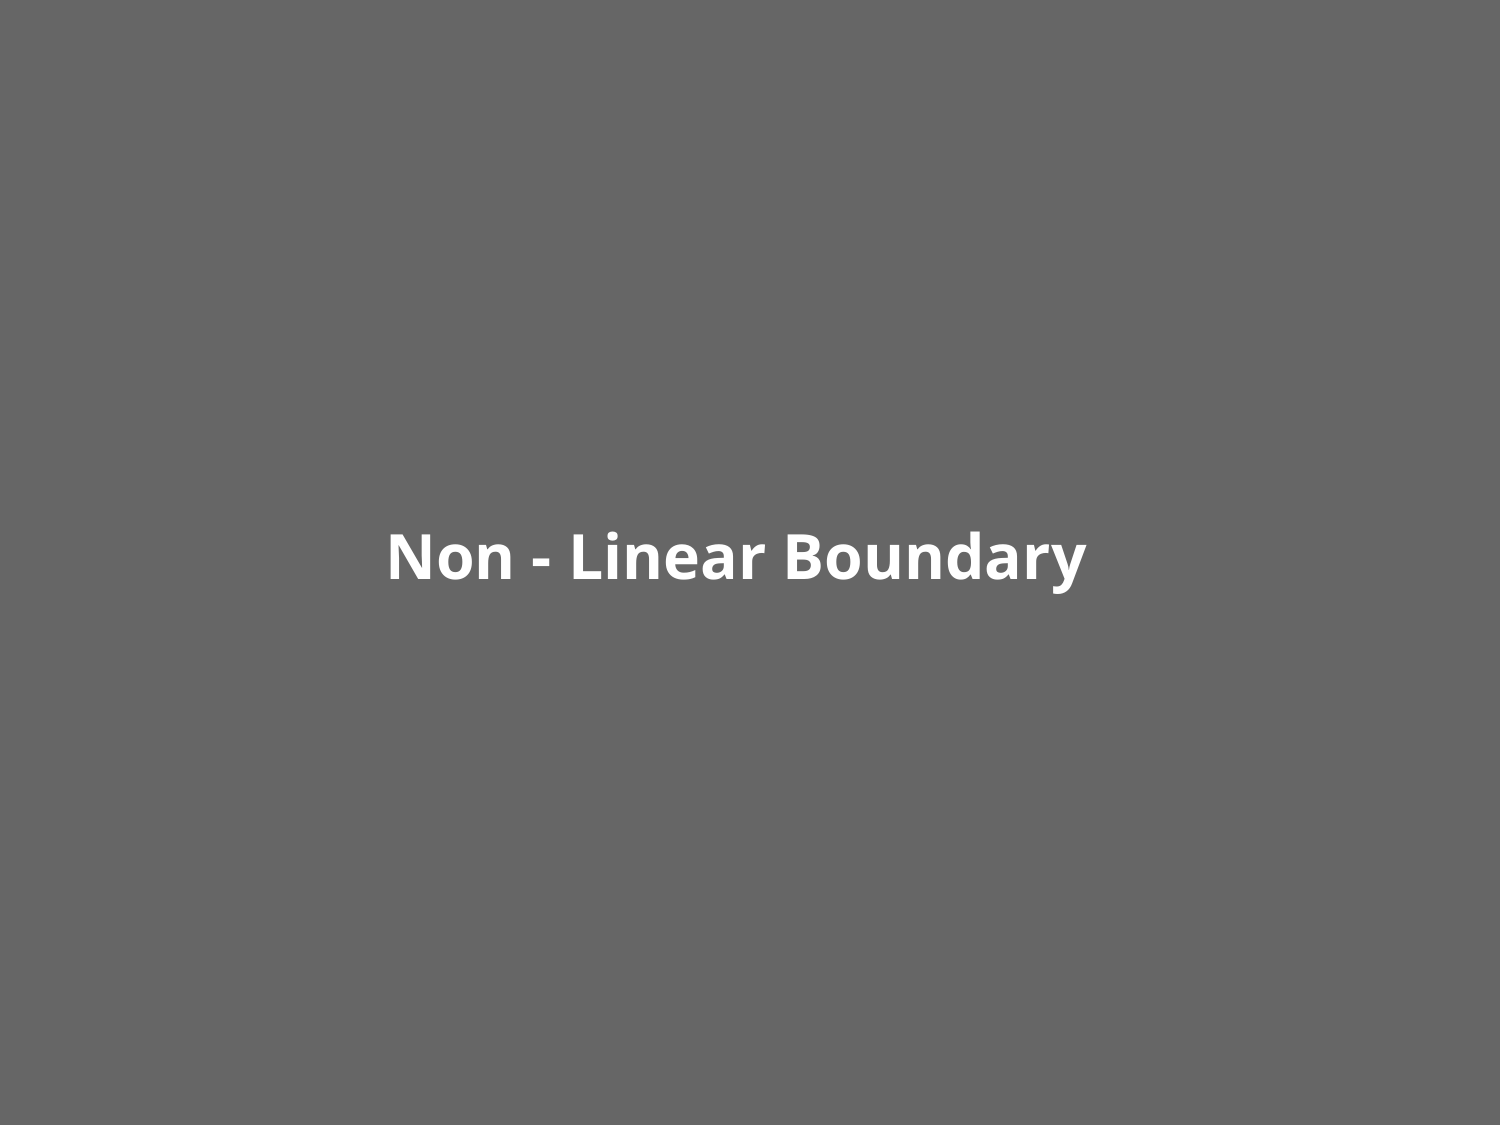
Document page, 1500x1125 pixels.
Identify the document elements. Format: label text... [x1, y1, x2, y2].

text_box Non - Linear Boundary [106, 502, 1366, 600]
